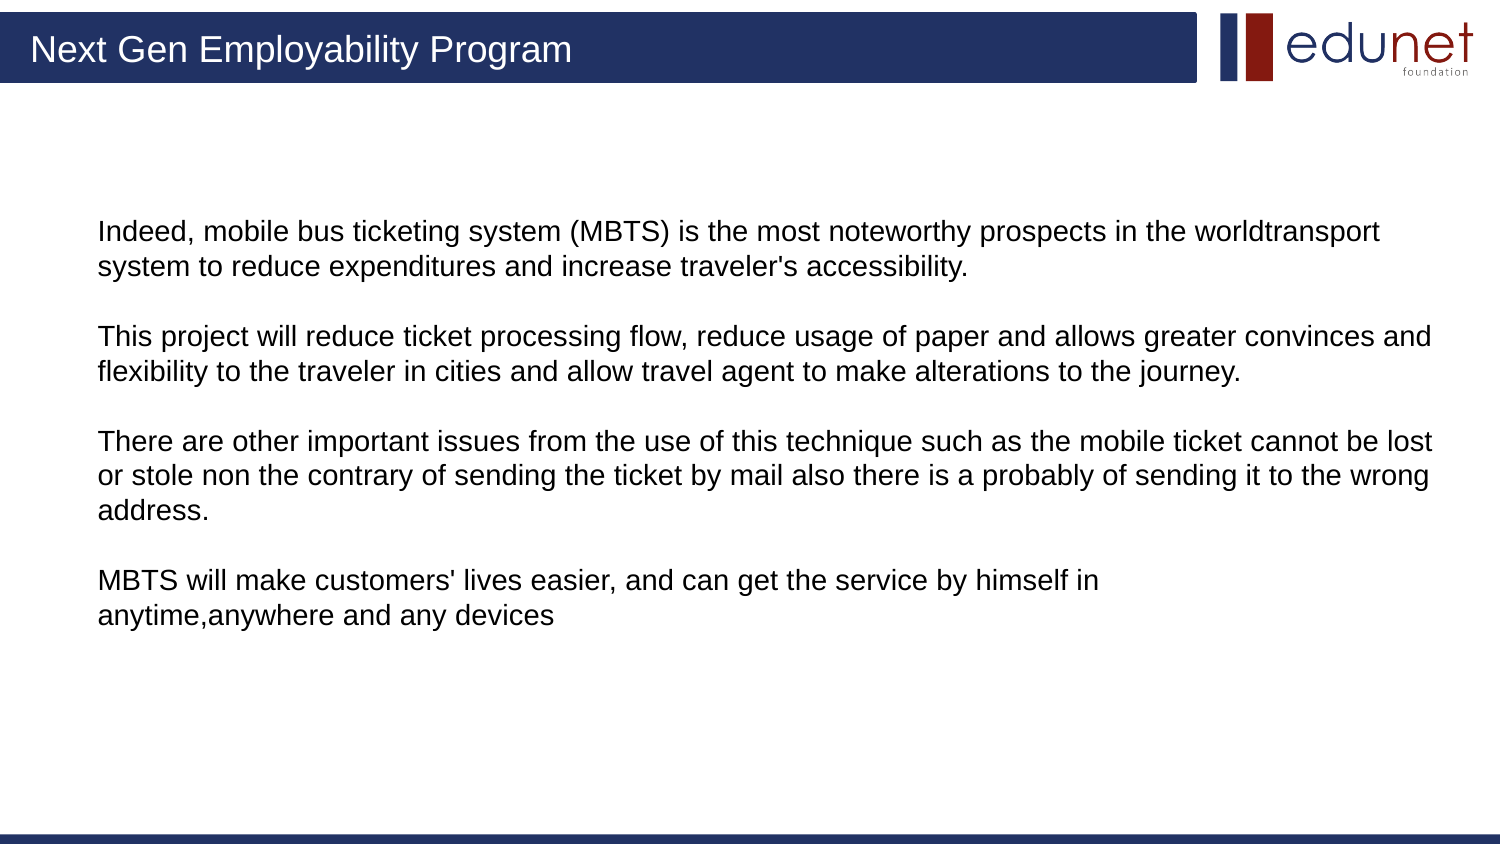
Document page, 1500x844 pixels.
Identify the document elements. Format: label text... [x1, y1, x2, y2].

picture [1279, 14, 1482, 83]
text_box Indeed, mobile bus ticketing system (MBTS) is the most noteworthy prospects in the worldtransport system to reduce expenditures and increase traveler's accessibility. This project will reduce ticket processing flow, reduce usage of paper and allows greater convinces and flexibility to the traveler in cities and allow travel agent to make alterations to the journey. There are other important issues from the use of this technique such as the mobile ticket cannot be lost or stole non the contrary of sending the ticket by mail also there is a probably of sending it to the wrong address. MBTS will make customers' lives easier, and can get the service by himself in anytime,anywhere and any devices [82, 204, 1464, 639]
